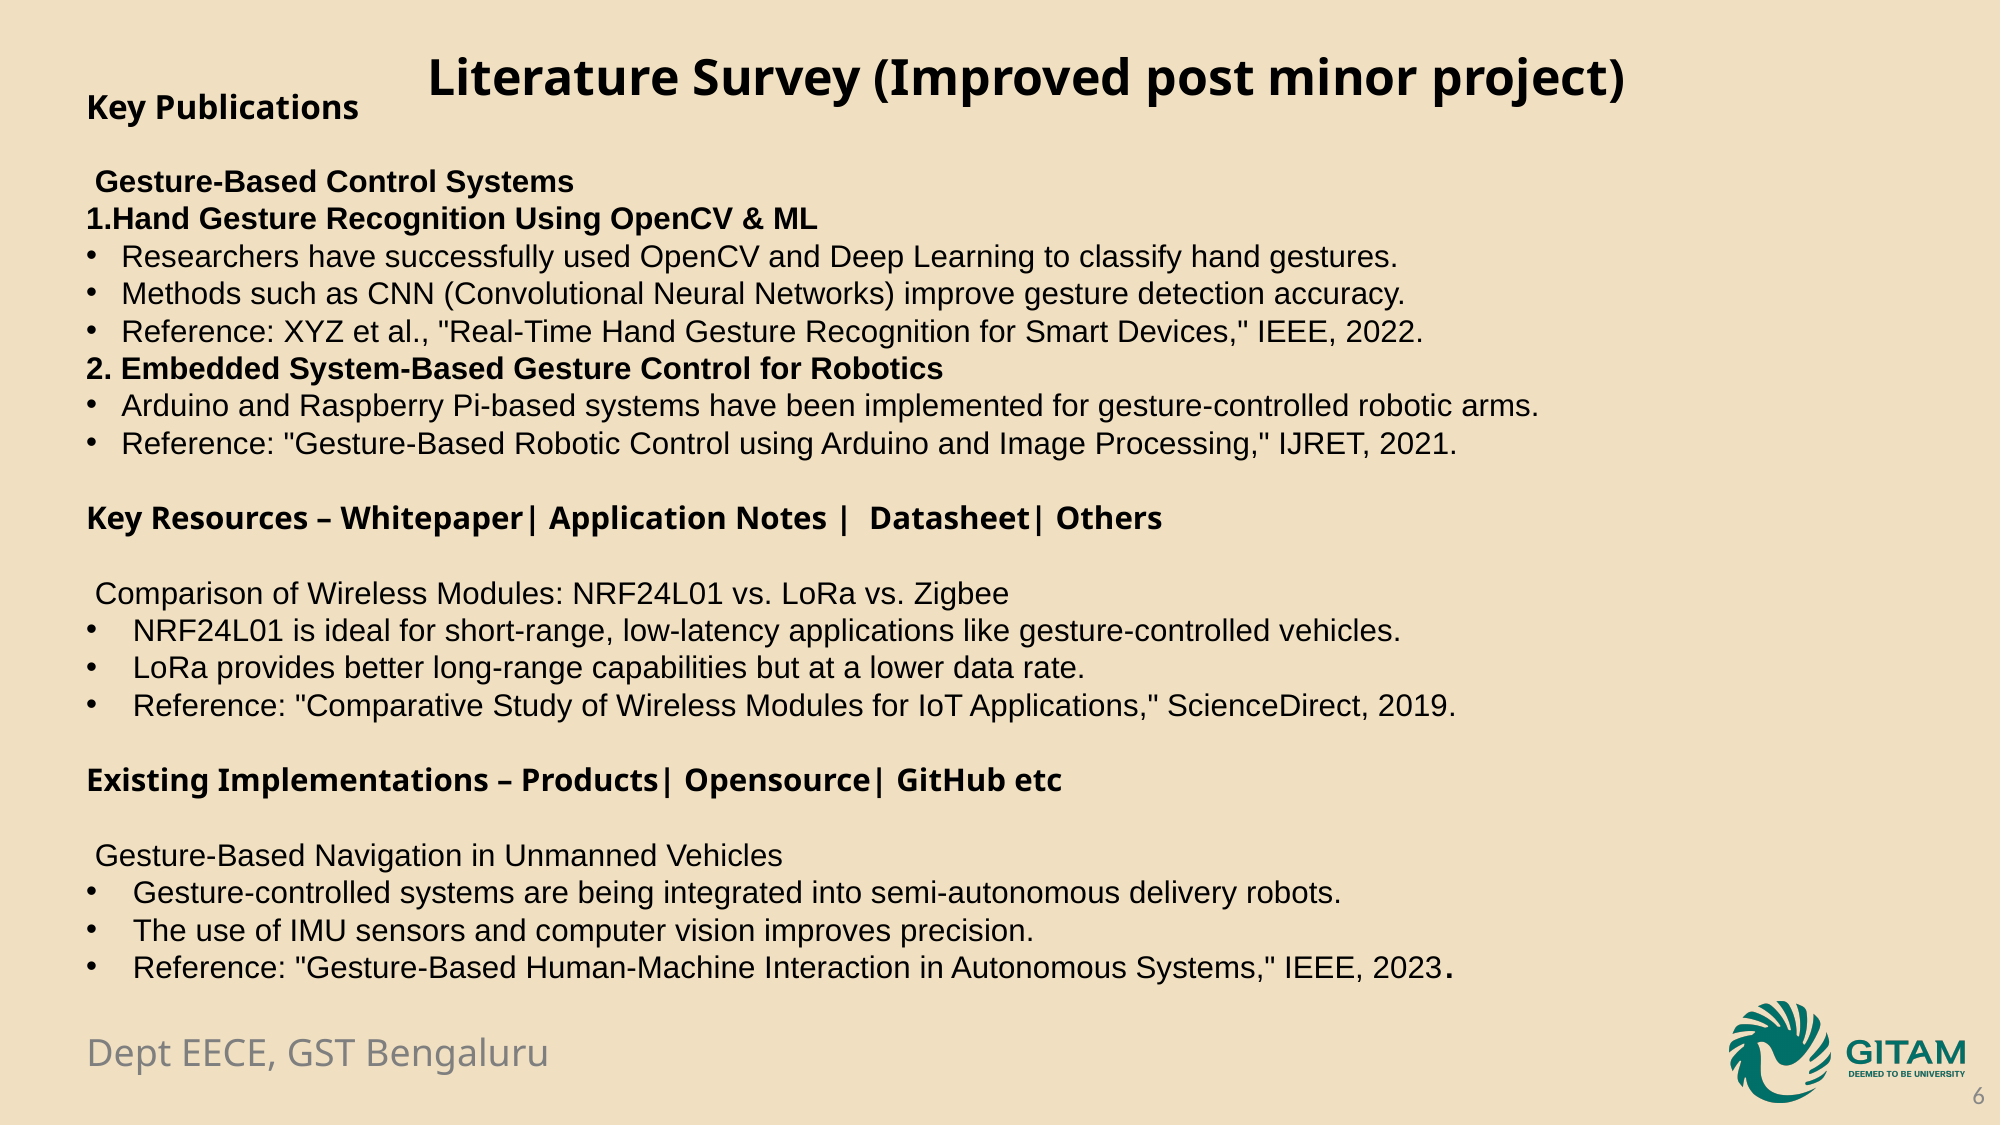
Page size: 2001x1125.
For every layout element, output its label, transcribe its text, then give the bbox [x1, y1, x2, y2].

slide_number 6 [1550, 1065, 2000, 1125]
text_box Literature Survey (Improved post minor project) [163, 38, 1889, 78]
picture [1729, 1020, 1965, 1065]
text_box Key Publications Gesture-Based Control Systems 1.Hand Gesture Recognition Using OpenCV & ML Researchers have successfully used OpenCV and Deep Learning to classify hand gestures. Methods such as CNN (Convolutional Neural Networks) improve gesture detection accuracy. Reference: XYZ et al., "Real-Time Hand Gesture Recognition for Smart Devices," IEEE, 2022. 2. Embedded System-Based Gesture Control for Robotics Arduino and Raspberry Pi-based systems have been implemented for gesture-controlled robotic arms. Reference: "Gesture-Based Robotic Control using Arduino and Image Processing," IJRET, 2021. Key Resources – Whitepaper| Application Notes | Datasheet| Others Comparison of Wireless Modules: NRF24L01 vs. LoRa vs. Zigbee NRF24L01 is ideal for short-range, low-latency applications like gesture-controlled vehicles. LoRa provides better long-range capabilities but at a lower data rate. Reference: "Comparative Study of Wireless Modules for IoT Applications," ScienceDirect, 2019. Existing Implementations – Products| Opensource| GitHub etc Gesture-Based Navigation in Unmanned Vehicles Gesture-controlled systems are being integrated into semi-autonomous delivery robots. The use of IMU sensors and computer vision improves precision. Reference: "Gesture-Based Human-Machine Interaction in Autonomous Systems," IEEE, 2023. [70, 78, 2000, 1020]
